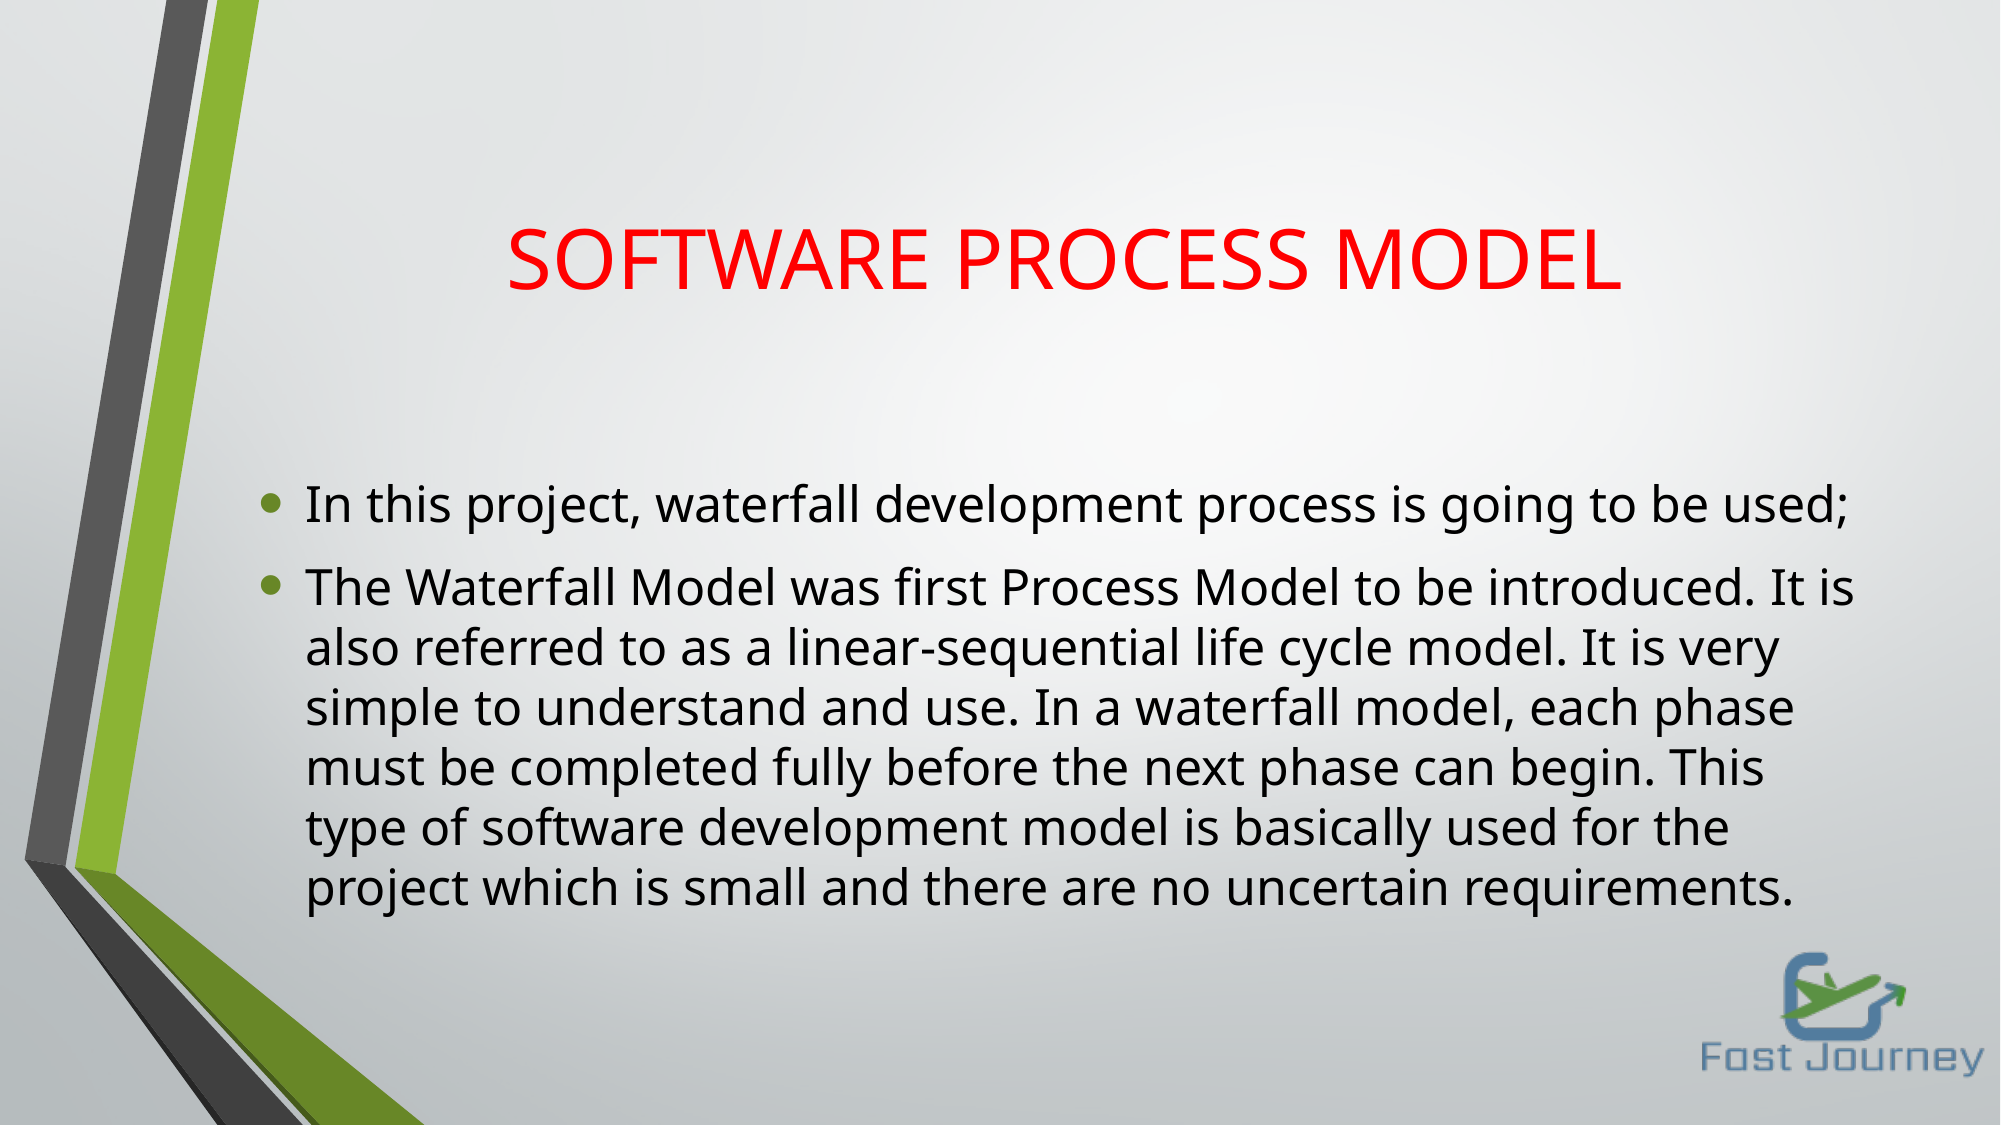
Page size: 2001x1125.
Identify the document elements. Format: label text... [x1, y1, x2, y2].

list In this project, waterfall development process is going to be used; The Waterfall Model was first Process Model to be introduced. It is also referred to as a linear-sequential life cycle model. It is very simple to understand and use. In a waterfall model, each phase must be completed fully before the next phase can begin. This type of software development model is basically used for the project which is small and there are no uncertain requirements. [243, 437, 1887, 950]
title SOFTWARE PROCESS MODEL [243, 112, 1887, 400]
picture [1687, 855, 2000, 1125]
